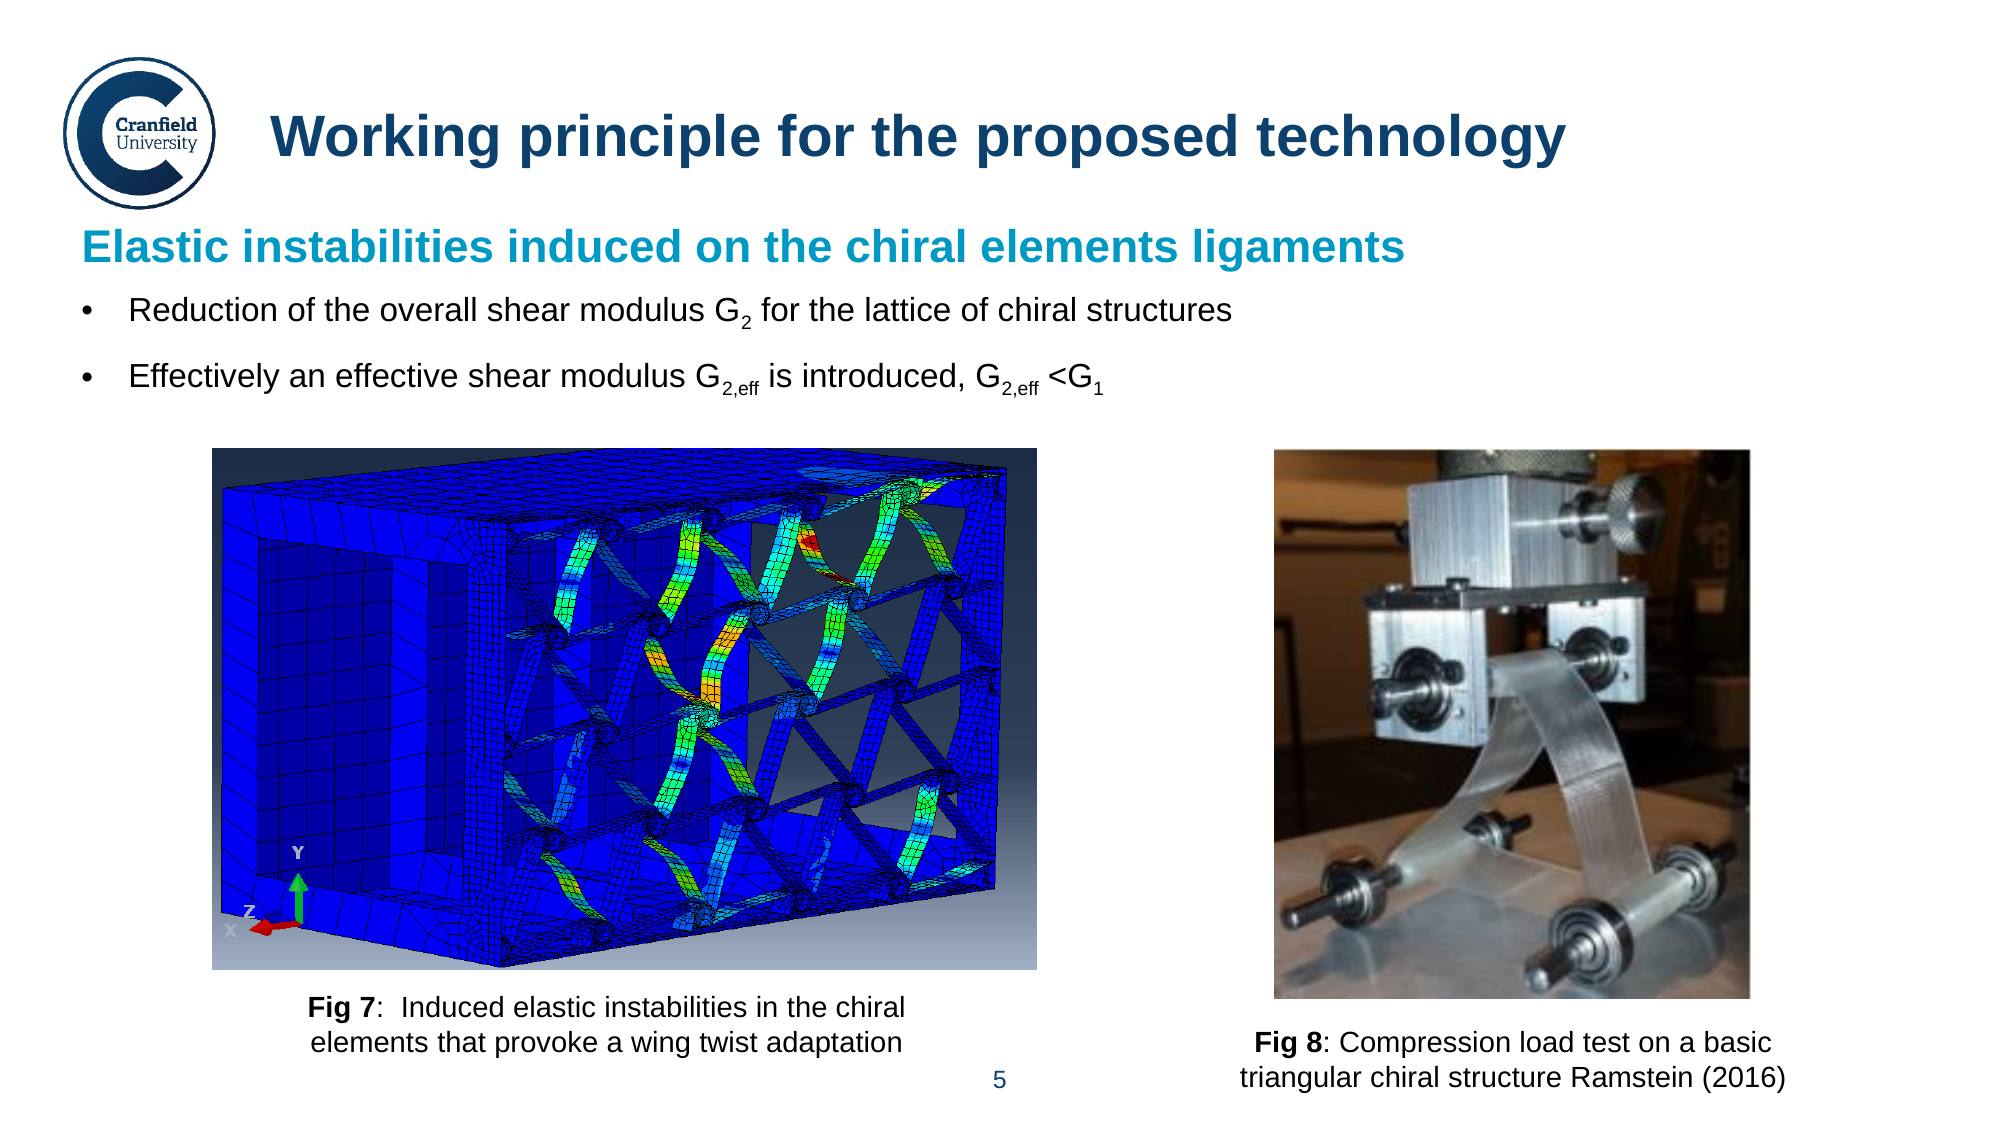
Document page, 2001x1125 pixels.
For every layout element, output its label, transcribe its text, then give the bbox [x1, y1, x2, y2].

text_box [212, 448, 1841, 1102]
list Working principle for the proposed technology [255, 66, 1934, 208]
list Elastic instabilities induced on the chiral elements ligaments [66, 208, 1934, 281]
list Reduction of the overall shear modulus G2 for the lattice of chiral structures Effectively an effective shear modulus G2,eff is introduced, G2,eff <G1 [66, 280, 1933, 498]
picture [59, 53, 219, 213]
